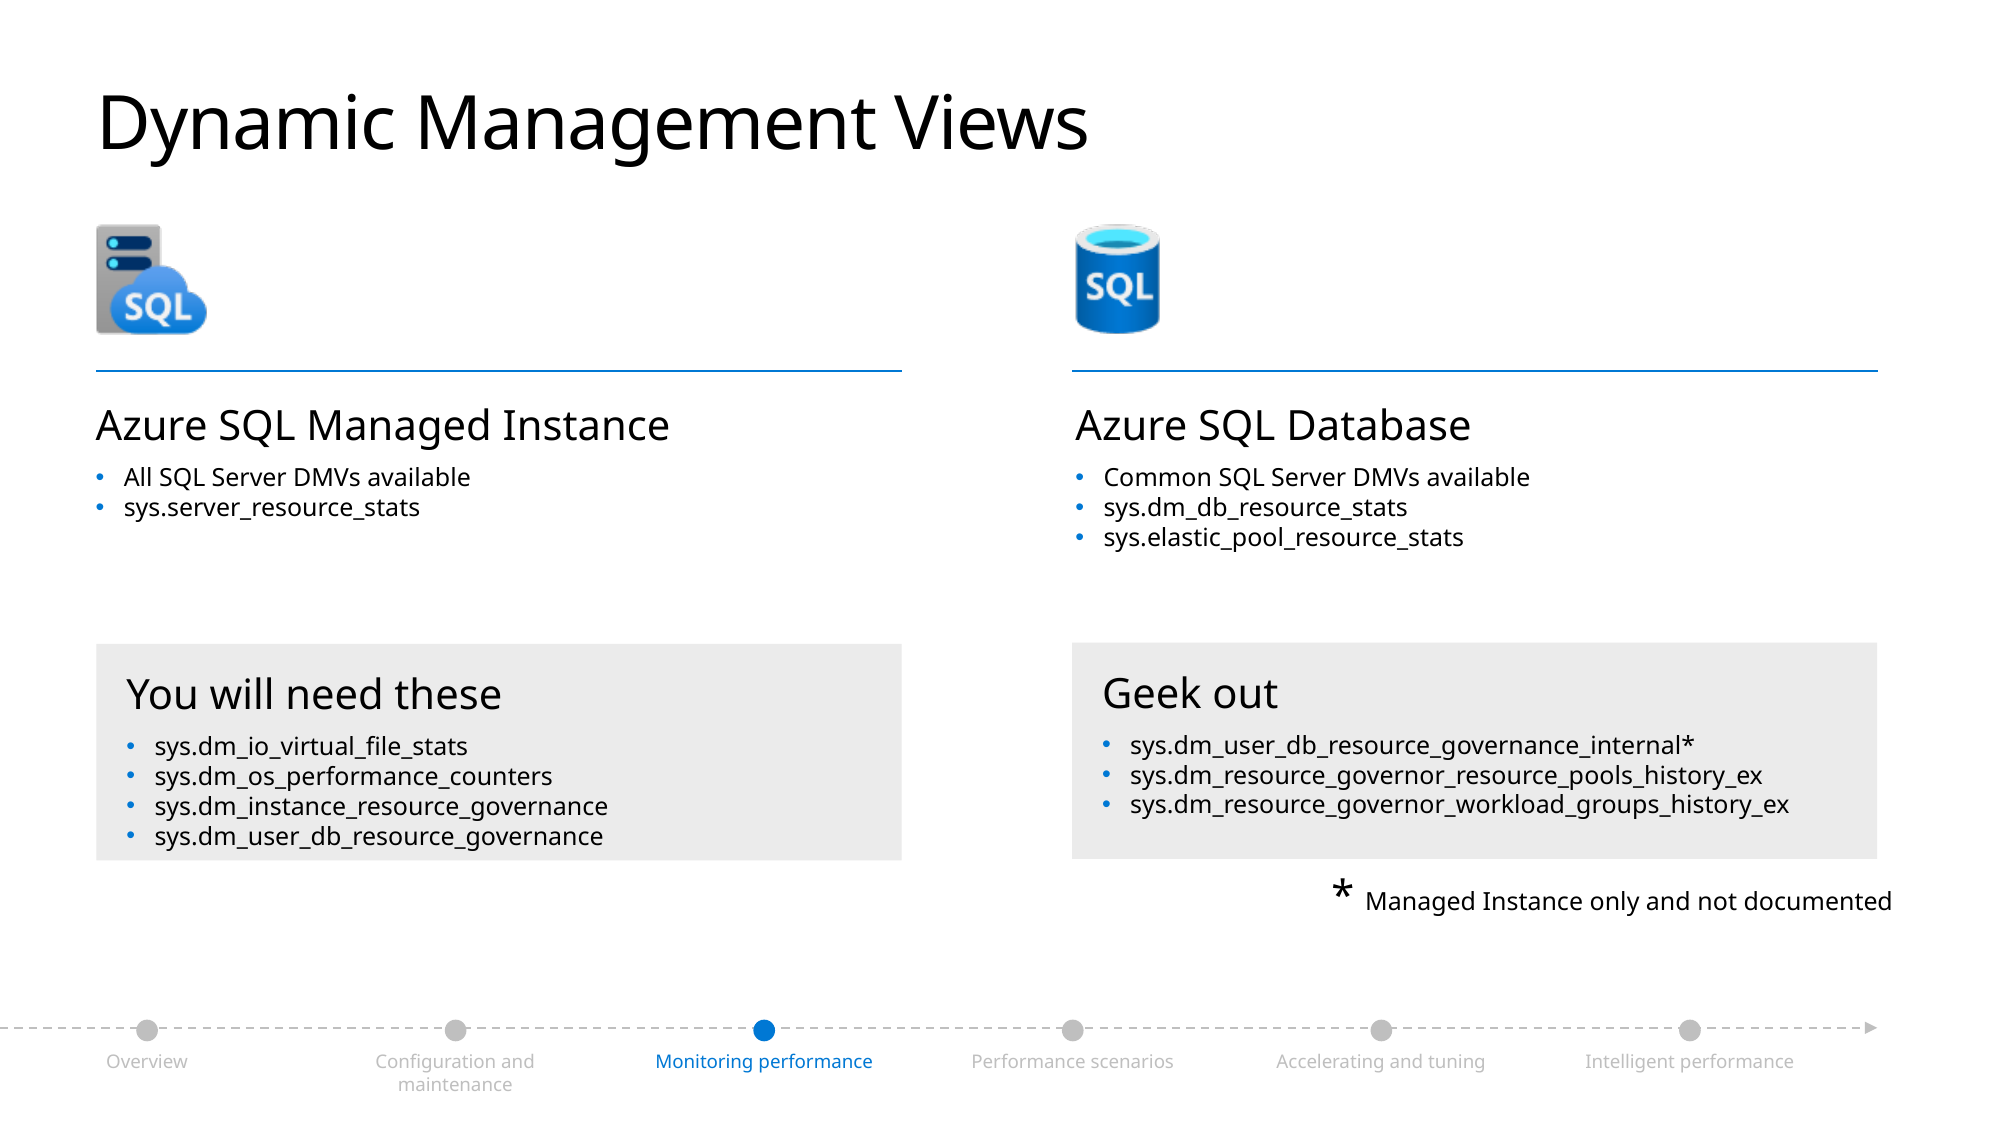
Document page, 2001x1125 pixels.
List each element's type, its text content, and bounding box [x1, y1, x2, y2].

text_box Azure SQL Database Common SQL Server DMVs available sys.dm_db_resource_stats sys.elastic_pool_resource_stats [1060, 391, 1904, 559]
picture [94, 222, 210, 338]
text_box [0, 1019, 1878, 1073]
text_box * Managed Instance only and not documented [1331, 868, 1894, 919]
text_box You will need these sys.dm_io_virtual_file_stats sys.dm_os_performance_counters sys.dm_instance_resource_governance sys.dm_user_db_resource_governance [96, 643, 902, 861]
text_box Azure SQL Managed Instance All SQL Server DMVs available sys.server_resource_stats [80, 391, 925, 529]
title Dynamic Management Views [96, 75, 1904, 166]
text_box Geek out sys.dm_user_db_resource_governance_internal* sys.dm_resource_governor_resource_pools_history_ex sys.dm_resource_governor_workload_groups_history_ex [1071, 642, 1878, 860]
picture [1060, 222, 1176, 338]
